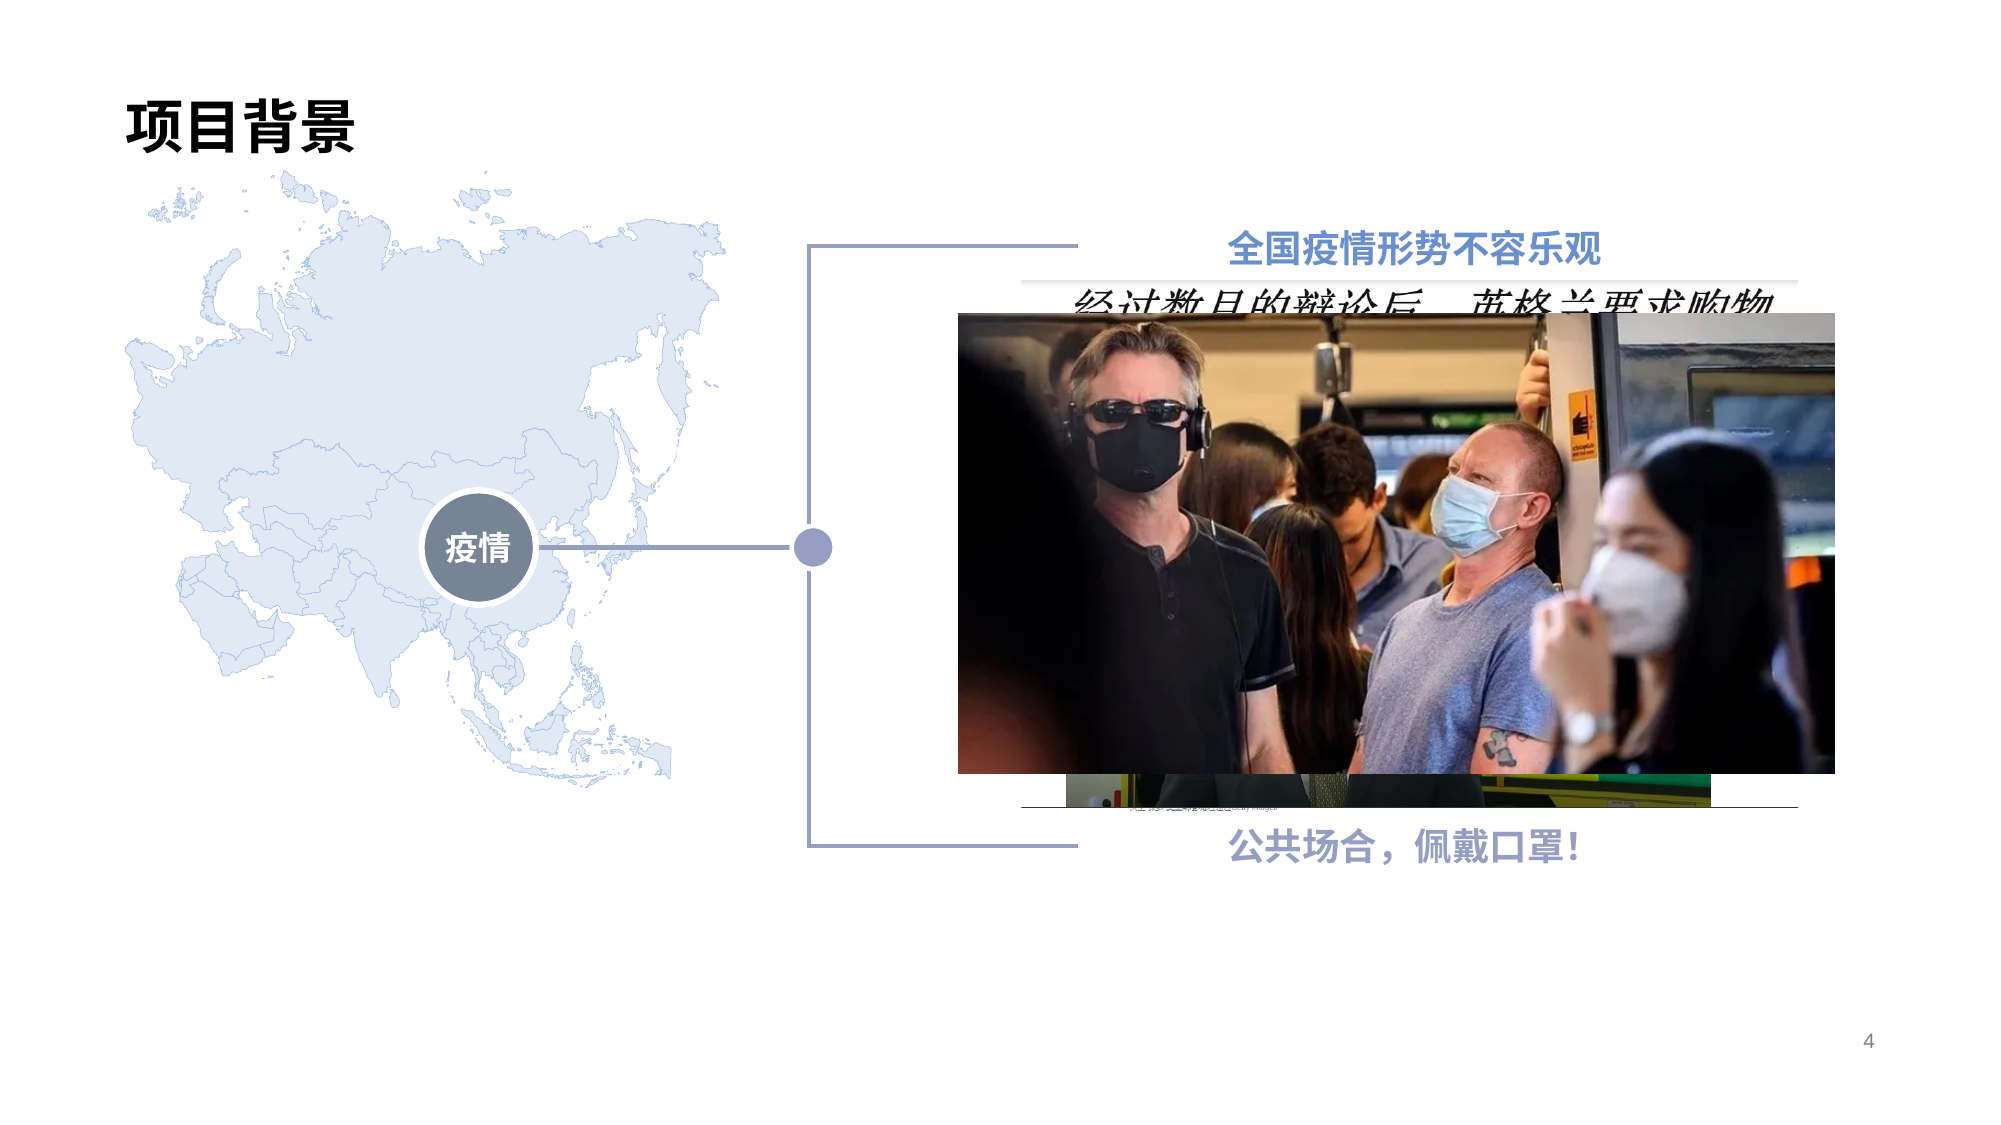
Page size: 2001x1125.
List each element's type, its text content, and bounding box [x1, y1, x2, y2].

picture [958, 275, 1835, 822]
slide_number 4 [1412, 1022, 1890, 1057]
title 项目背景 [109, 0, 1890, 169]
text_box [124, 170, 1890, 885]
